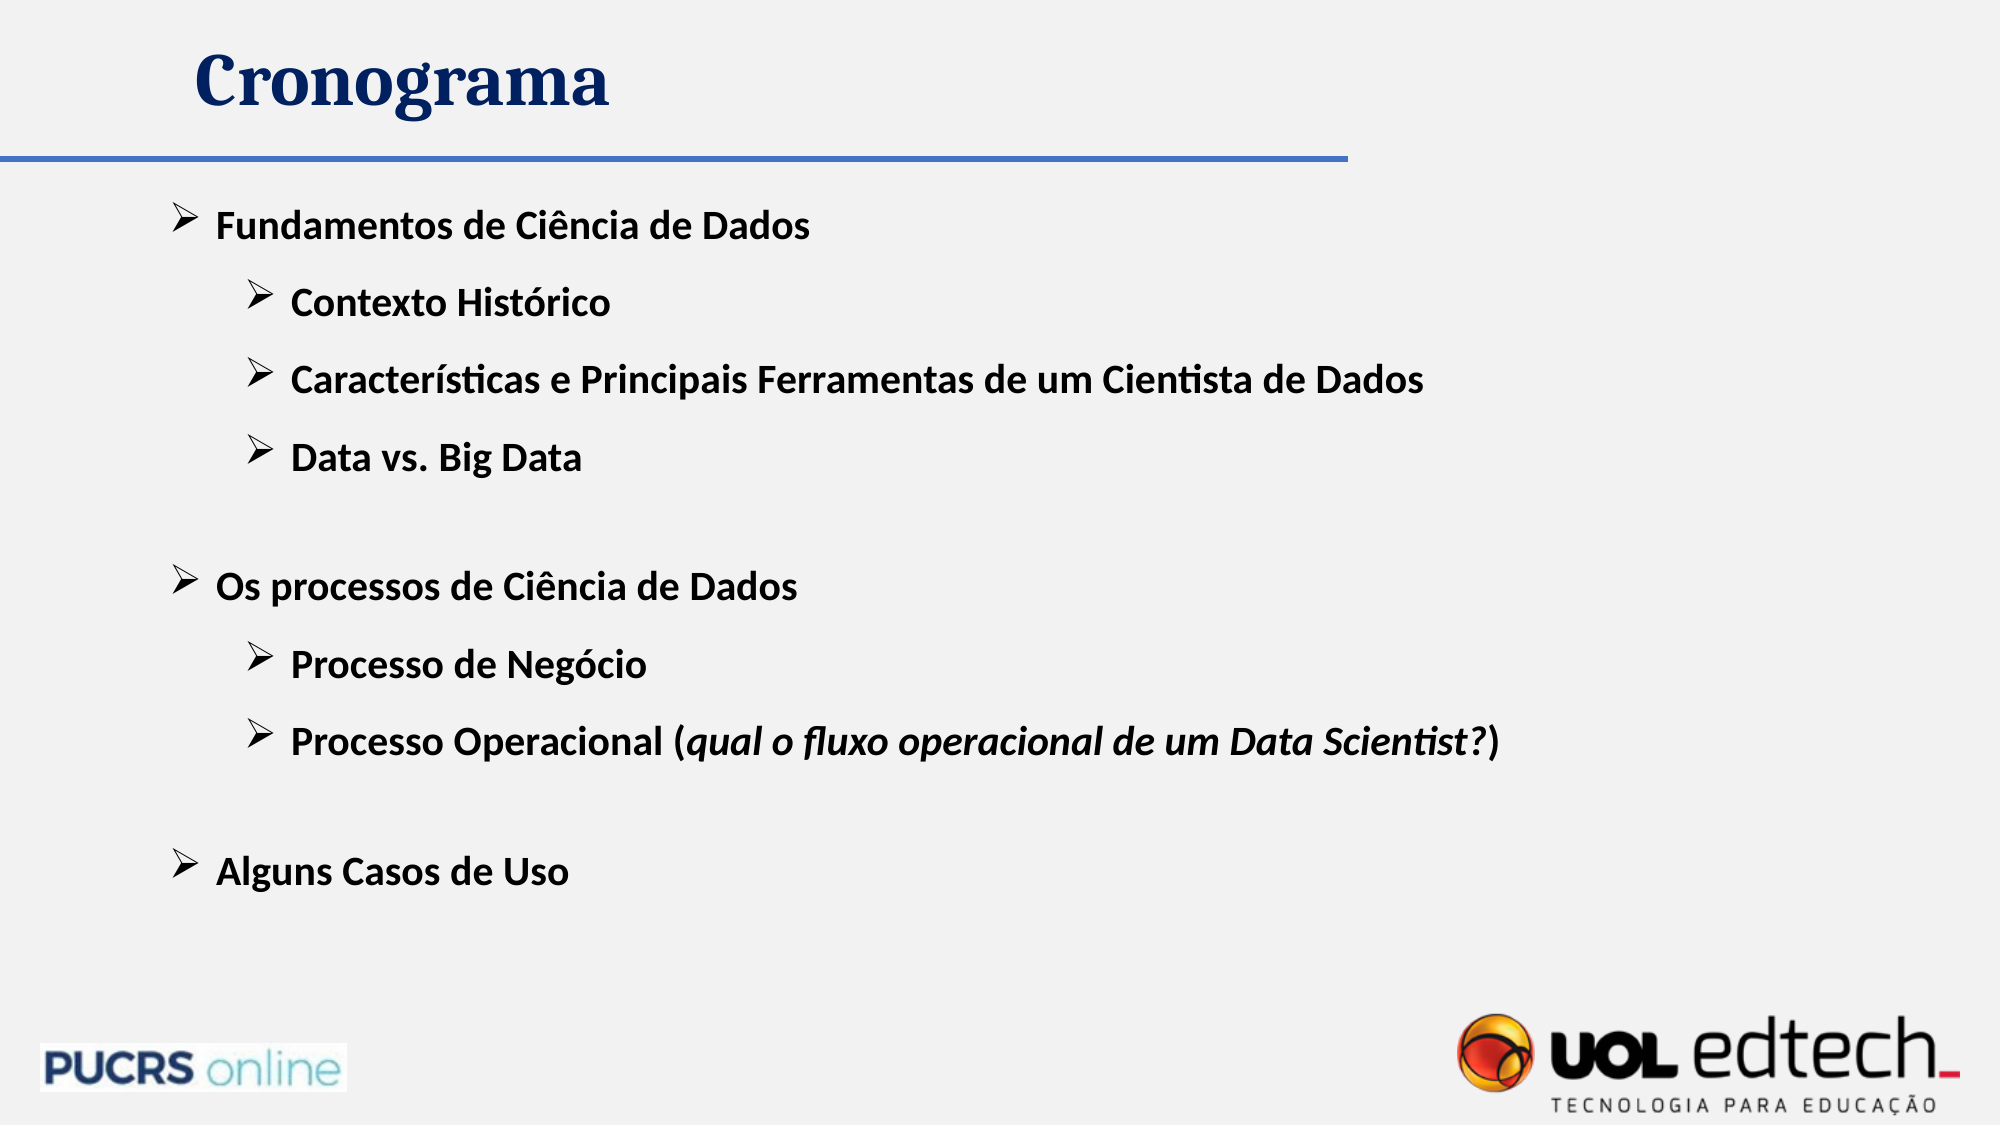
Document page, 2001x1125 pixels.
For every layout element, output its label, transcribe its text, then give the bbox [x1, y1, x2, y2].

picture [40, 1043, 347, 1092]
text_box Cronograma [181, 23, 1000, 128]
picture [1457, 1010, 1960, 1125]
text_box Fundamentos de Ciência de Dados Contexto Histórico Características e Principais Ferramentas de um Cientista de Dados Data vs. Big Data Os processos de Ciência de Dados Processo de Negócio Processo Operacional (qual o fluxo operacional de um Data Scientist?) Alguns Casos de Uso [154, 165, 1846, 1056]
